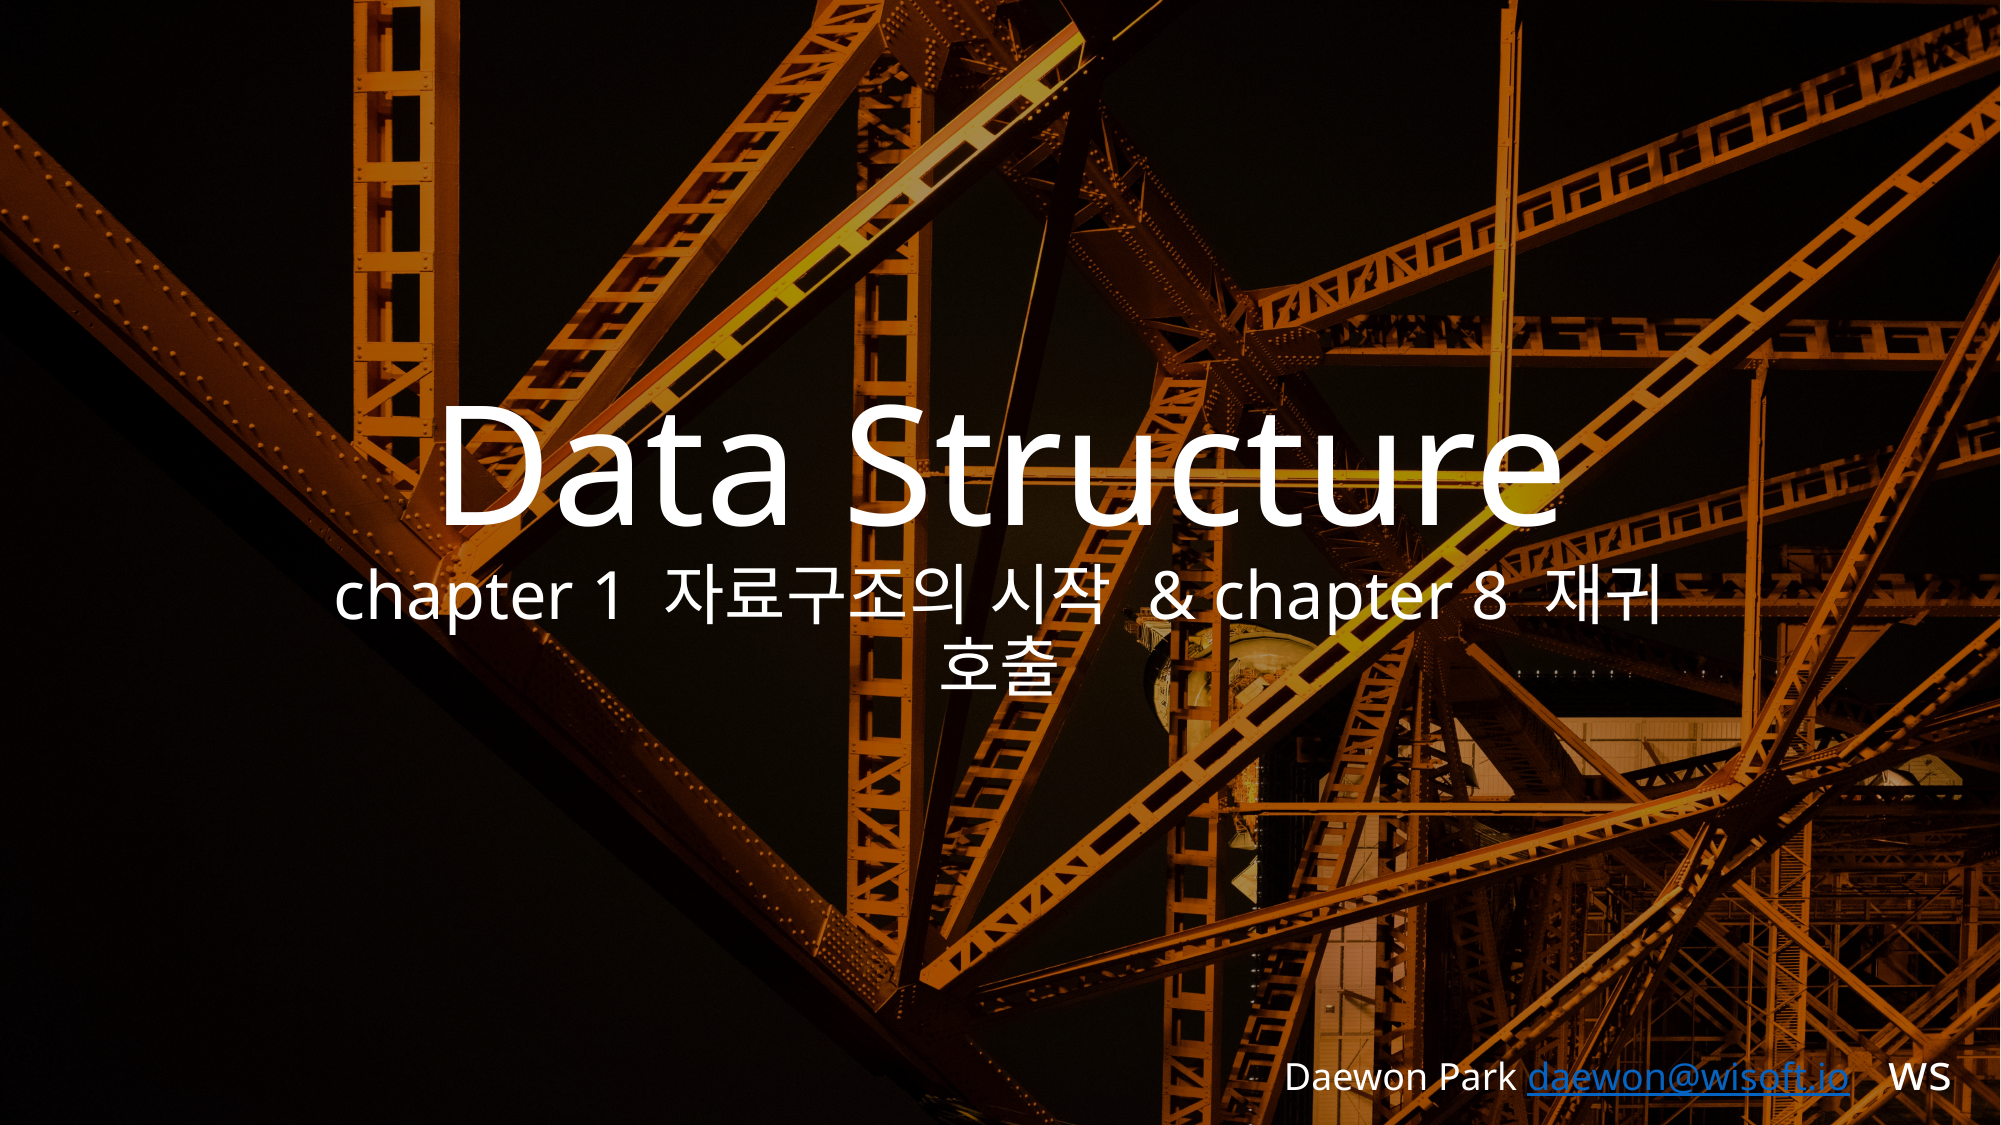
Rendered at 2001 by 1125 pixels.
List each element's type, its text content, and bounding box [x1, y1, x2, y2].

text_box [0, 0, 2000, 1125]
title Data Structure chapter 1 자료구조의 시작 & chapter 8 재귀 호출 [249, 347, 1750, 740]
text_box Daewon Park daewon@wisoft.io ws [1261, 1032, 1980, 1108]
